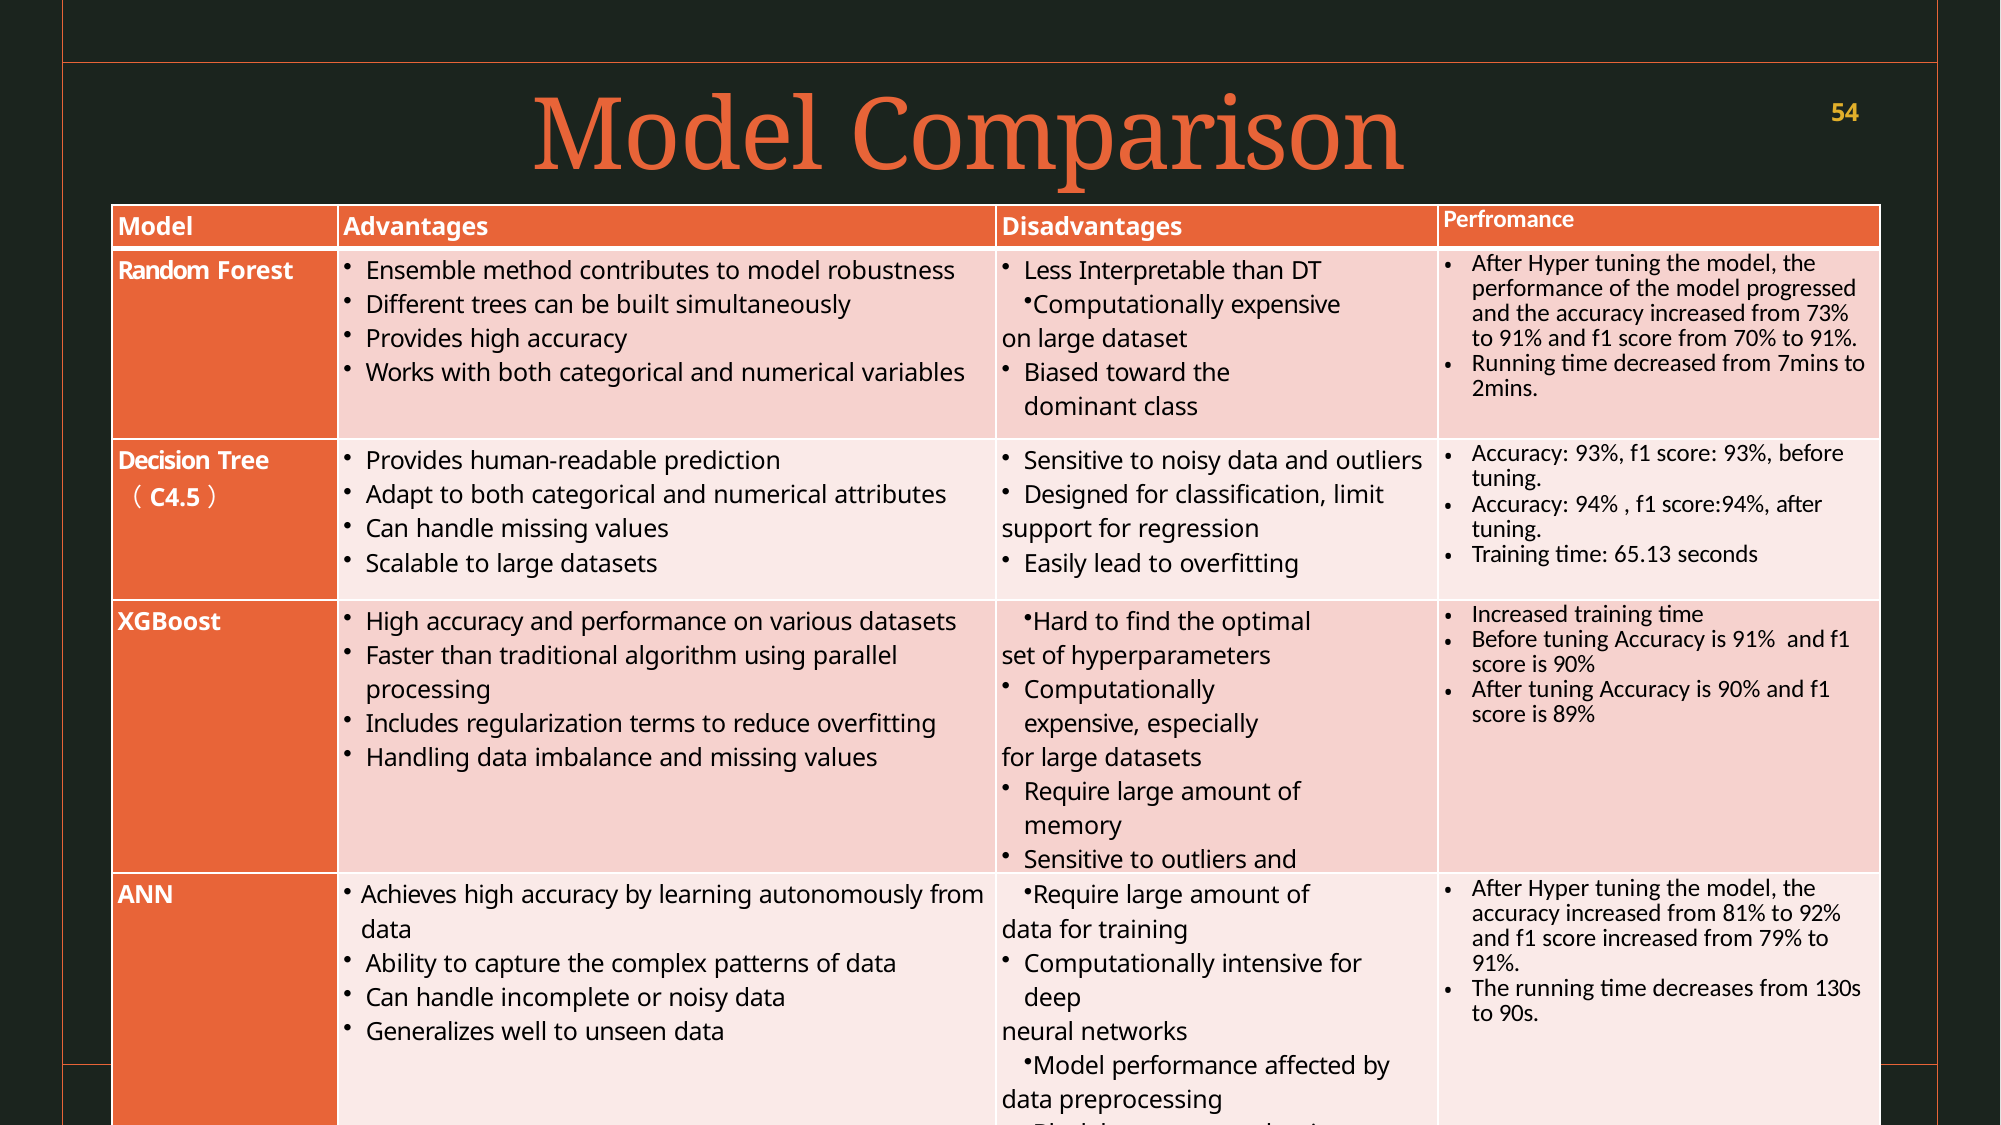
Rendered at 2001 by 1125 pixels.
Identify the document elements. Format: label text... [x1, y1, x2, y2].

table_cell Hard to find the optimal set of hyperparameters Computationally expensive, especially for large datasets Require large amount of memory Sensitive to outliers and noises [997, 601, 1437, 872]
table_header Model [113, 206, 337, 246]
table_cell Require large amount of data for training Computationally intensive for deep neural networks Model performance affected by data preprocessing Black box nature makes it hard to interpret [997, 874, 1437, 1125]
table_cell Increased training time Before tuning Accuracy is 91% and f1 score is 90% After tuning Accuracy is 90% and f1 score is 89% [1439, 601, 1879, 872]
table_cell Decision Tree （C4.5） [113, 440, 337, 599]
table_cell Achieves high accuracy by learning autonomously from data Ability to capture the complex patterns of data Can handle incomplete or noisy data Generalizes well to unseen data [339, 874, 995, 1125]
table_header Disadvantages [997, 206, 1437, 246]
text_box 54 [1829, 93, 1869, 126]
table_cell Less Interpretable than DT Computationally expensive on large dataset Biased toward the dominant class [997, 251, 1437, 438]
table_cell Ensemble method contributes to model robustness Different trees can be built simultaneously Provides high accuracy Works with both categorical and numerical variables [339, 251, 995, 438]
table_header Perfromance [1439, 206, 1879, 246]
table_cell XGBoost [113, 601, 337, 872]
table_cell ANN [113, 874, 337, 1125]
table_cell High accuracy and performance on various datasets Faster than traditional algorithm using parallel processing Includes regularization terms to reduce overfitting Handling data imbalance and missing values [339, 601, 995, 872]
table_cell Sensitive to noisy data and outliers Designed for classification, limit support for regression Easily lead to overfitting [997, 440, 1437, 599]
table_cell After Hyper tuning the model, the accuracy increased from 81% to 92% and f1 score increased from 79% to 91%. The running time decreases from 130s to 90s. [1439, 874, 1879, 1125]
title Model Comparison [361, 67, 1479, 204]
table_cell Random Forest [113, 251, 337, 438]
table_cell Accuracy: 93%, f1 score: 93%, before tuning. Accuracy: 94% , f1 score:94%, after tuning. Training time: 65.13 seconds [1439, 440, 1879, 599]
table_cell After Hyper tuning the model, the performance of the model progressed and the accuracy increased from 73% to 91% and f1 score from 70% to 91%. Running time decreased from 7mins to 2mins. [1439, 251, 1879, 438]
table_header Advantages [339, 206, 995, 246]
table_cell Provides human-readable prediction Adapt to both categorical and numerical attributes Can handle missing values Scalable to large datasets [339, 440, 995, 599]
